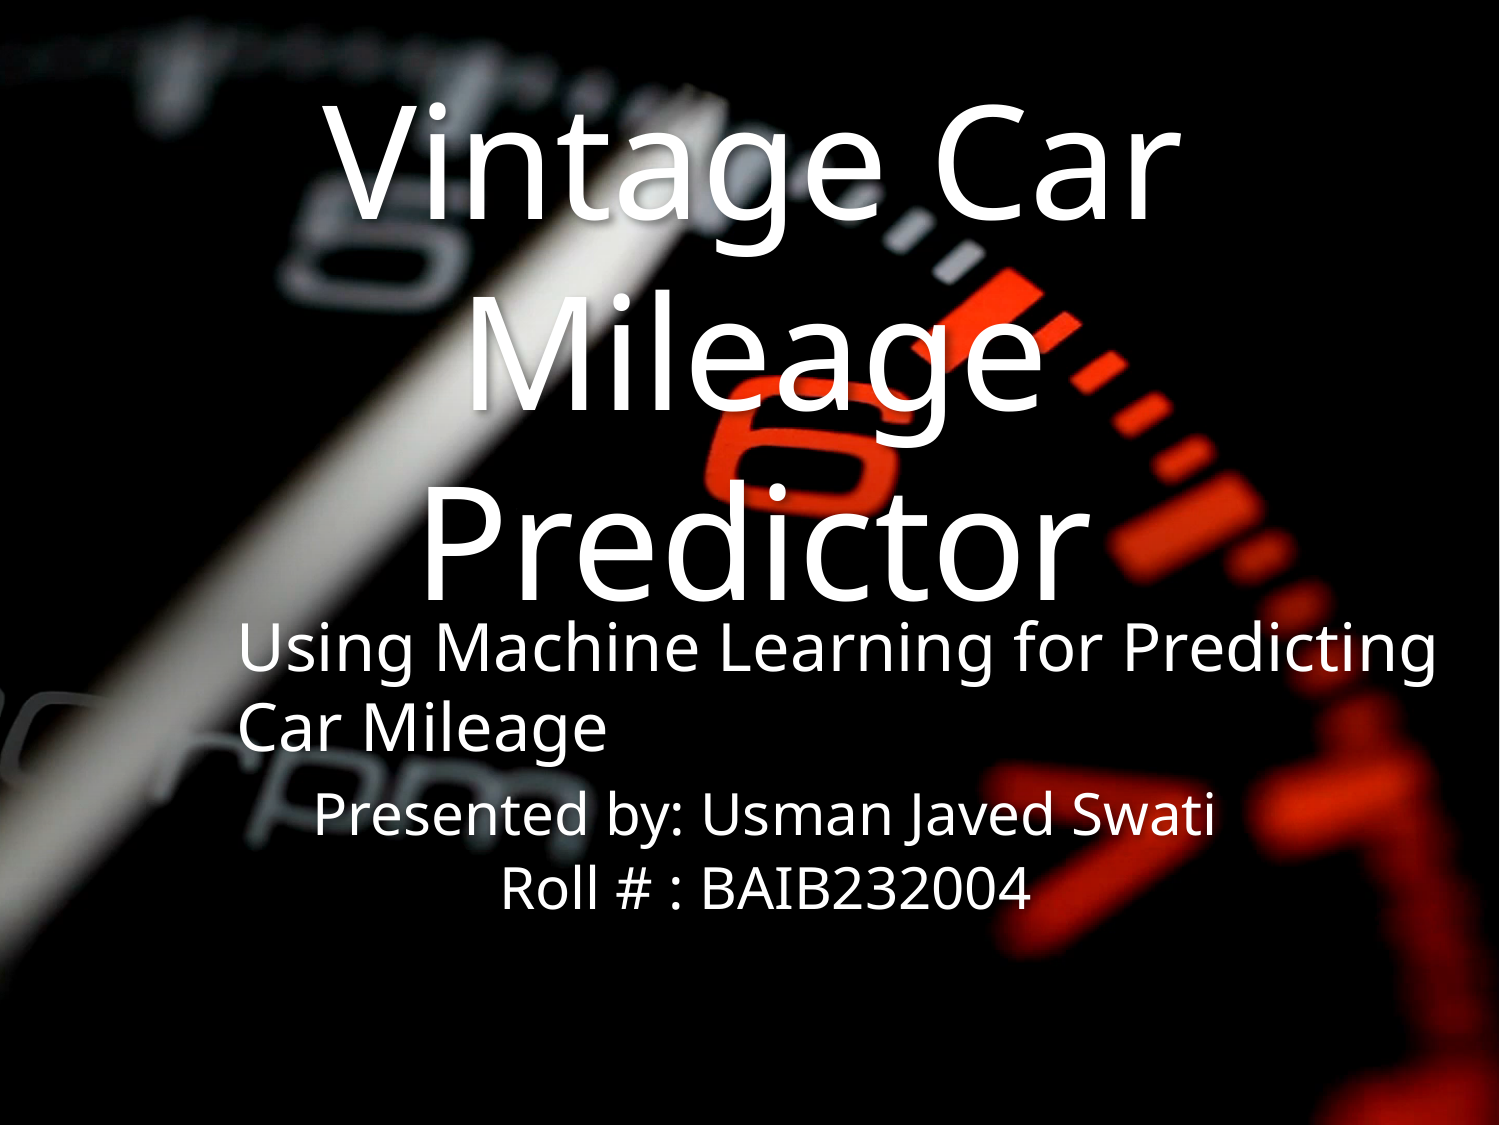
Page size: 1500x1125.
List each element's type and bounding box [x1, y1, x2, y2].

text_box [0, 0, 1500, 1125]
